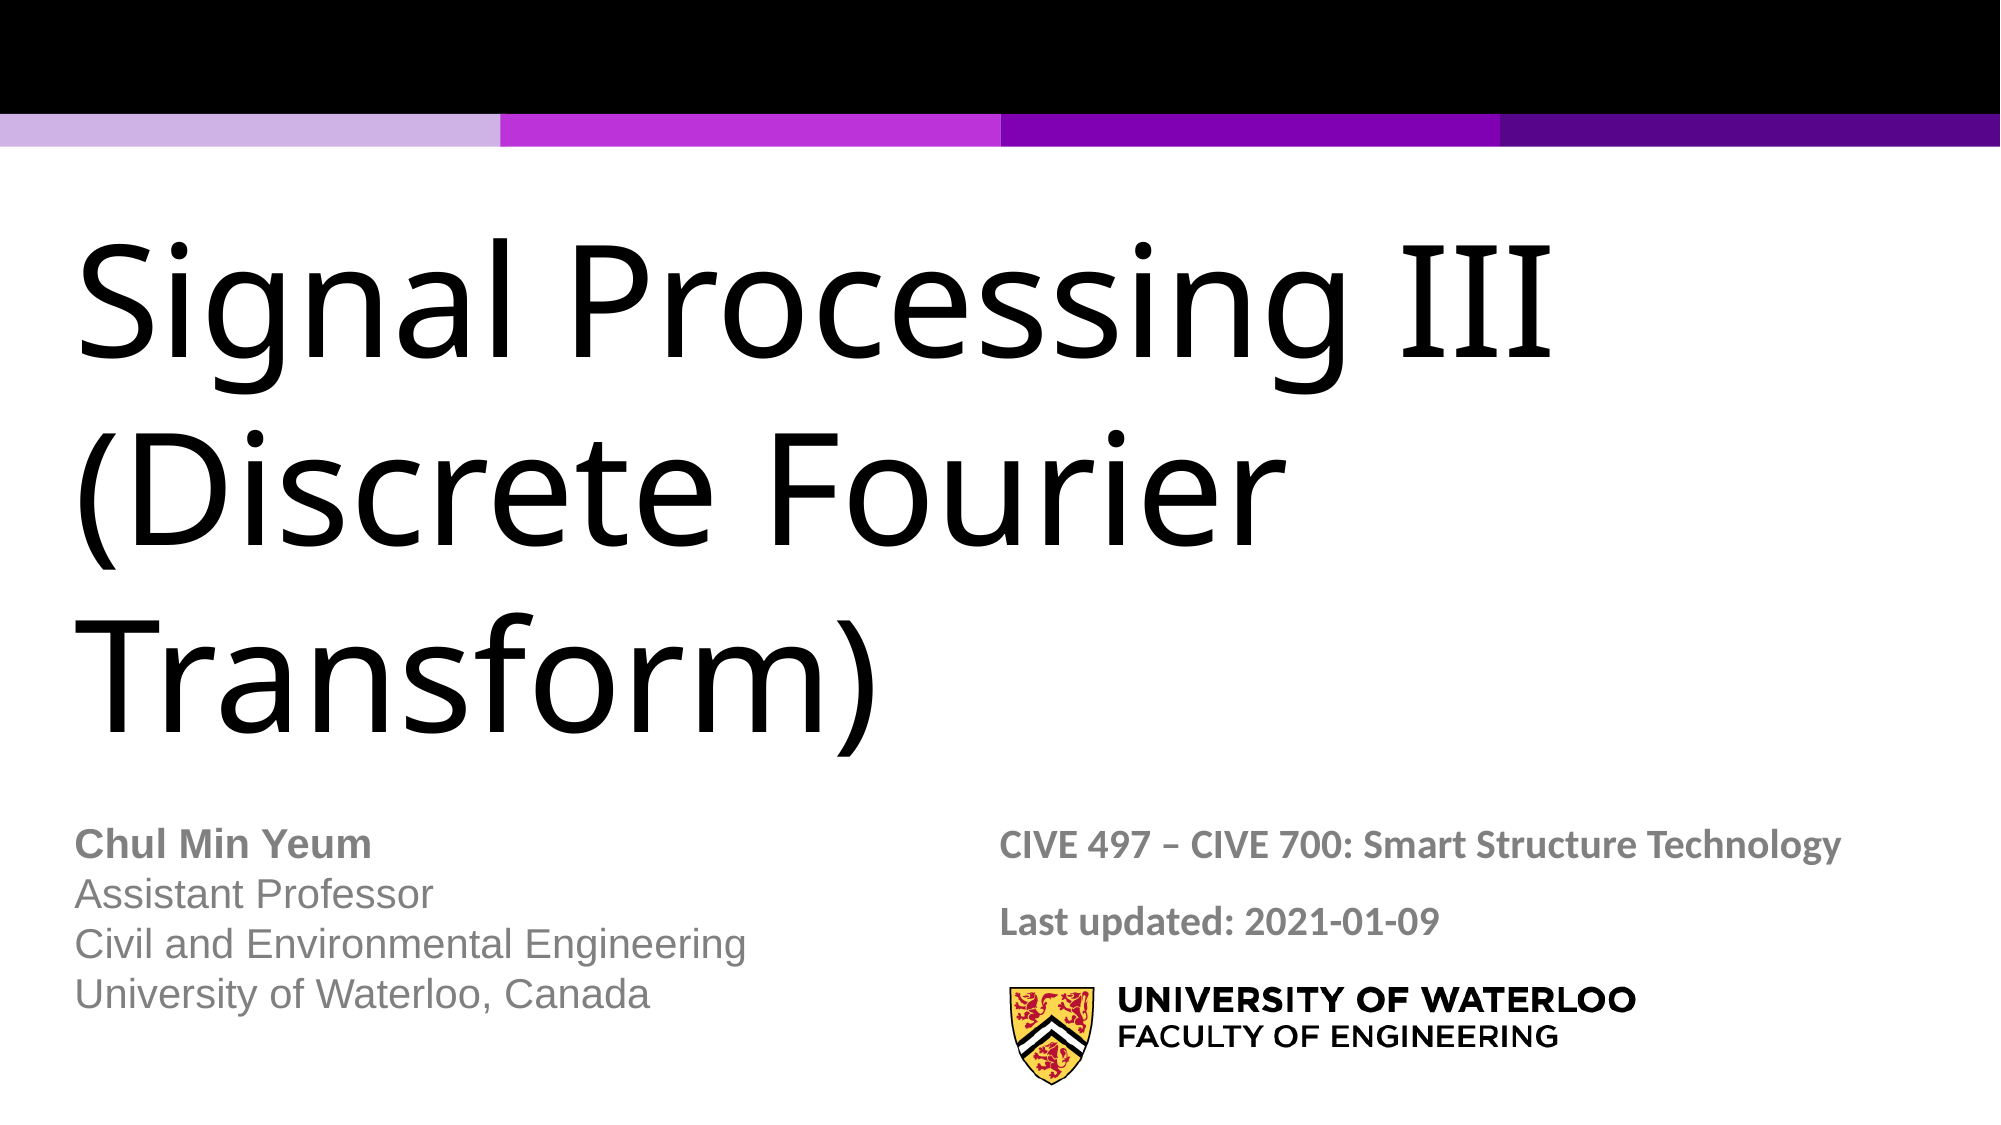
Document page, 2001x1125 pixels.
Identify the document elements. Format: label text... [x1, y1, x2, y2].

text_box CIVE 497 – CIVE 700: Smart Structure Technology [999, 808, 1949, 886]
picture [907, 909, 1738, 1125]
text_box Last updated: 2021-01-09 [999, 886, 1949, 996]
title Signal Processing III (Discrete Fourier Transform) [74, 180, 1922, 785]
subtitle Chul Min Yeum Assistant Professor Civil and Environmental Engineering University of Waterloo, Canada [74, 808, 975, 1072]
